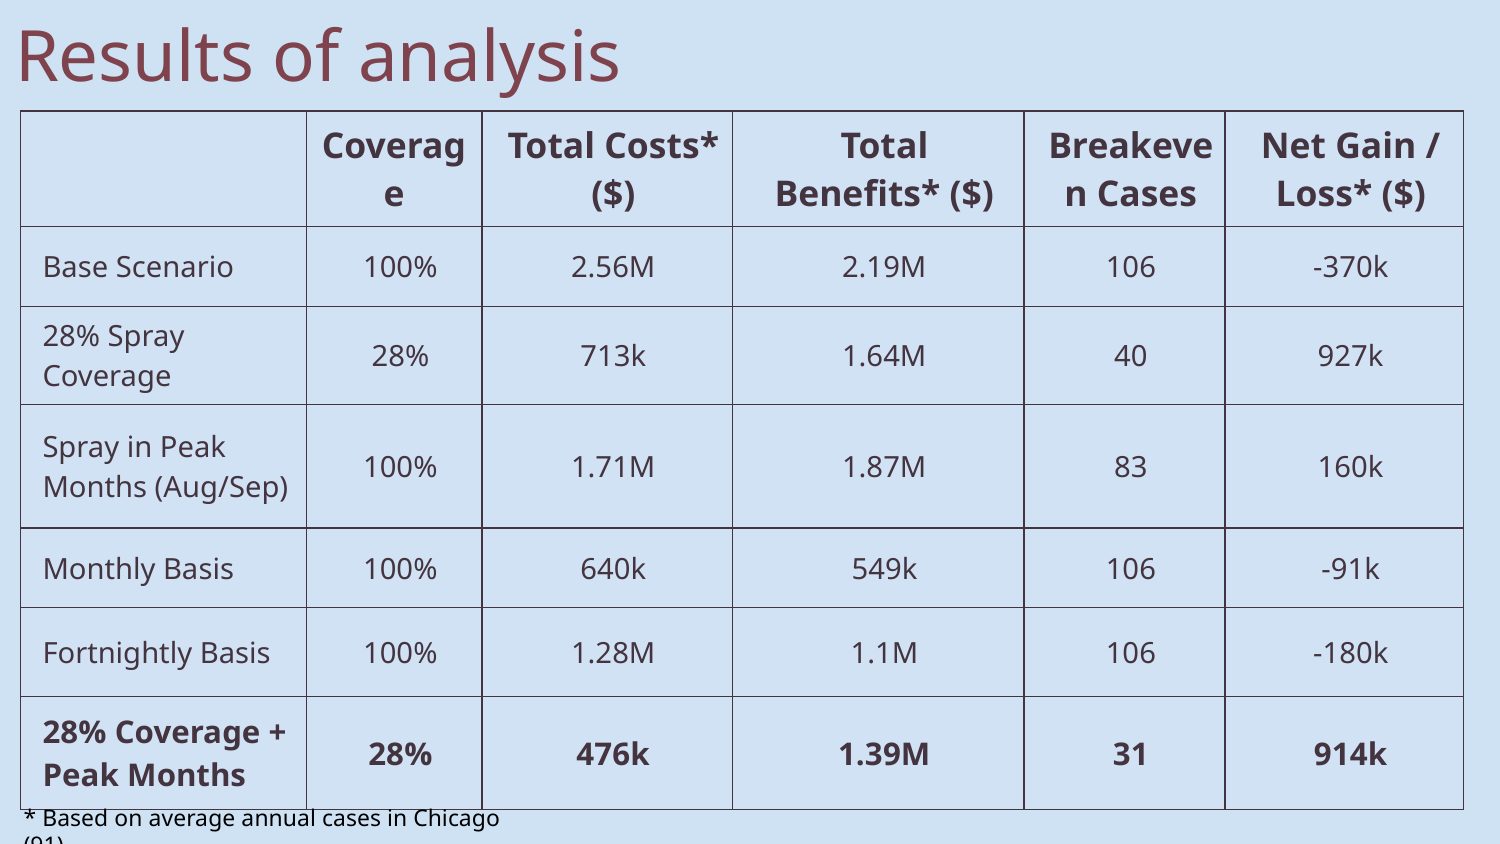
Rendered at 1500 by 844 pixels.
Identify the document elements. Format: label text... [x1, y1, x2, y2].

table_cell -180k [1226, 608, 1463, 696]
table_header Net Gain / Loss* ($) [1226, 112, 1463, 226]
table_cell 83 [1025, 405, 1224, 527]
table_header Breakeven Cases [1025, 112, 1224, 226]
table_cell 160k [1226, 405, 1463, 527]
table_cell 476k [483, 697, 732, 809]
table_cell 106 [1025, 529, 1224, 607]
table_cell 1.28M [483, 608, 732, 696]
table_cell -370k [1226, 227, 1463, 306]
table_cell 927k [1226, 307, 1463, 404]
table_header Total Benefits* ($) [733, 112, 1023, 226]
table_cell 1.71M [483, 405, 732, 527]
text_box * Based on average annual cases in Chicago (91) [8, 788, 563, 844]
title Results of analysis [0, 0, 855, 74]
table_cell 2.19M [733, 227, 1023, 306]
table_cell 713k [483, 307, 732, 404]
table_cell 1.87M [733, 405, 1023, 527]
table_cell 106 [1025, 227, 1224, 306]
table_cell 106 [1025, 608, 1224, 696]
table_cell 28% [307, 307, 481, 404]
table_cell Spray in Peak Months (Aug/Sep) [21, 405, 306, 527]
table_cell 549k [733, 529, 1023, 607]
table_header [21, 112, 306, 226]
table_cell Base Scenario [21, 227, 306, 306]
table_cell 40 [1025, 307, 1224, 404]
table_cell Monthly Basis [21, 529, 306, 607]
table_cell Fortnightly Basis [21, 608, 306, 696]
table_header Total Costs* ($) [483, 112, 732, 226]
table_cell 1.39M [733, 697, 1023, 809]
table_cell -91k [1226, 529, 1463, 607]
table_cell 100% [307, 227, 481, 306]
table_cell 31 [1025, 697, 1224, 809]
table_cell 1.1M [733, 608, 1023, 696]
table_header Coverage [307, 112, 481, 226]
table_cell 100% [307, 529, 481, 607]
table_cell 2.56M [483, 227, 732, 306]
table_cell 28% [307, 697, 481, 788]
table_cell 28% Spray Coverage [21, 307, 306, 404]
table_cell 100% [307, 405, 481, 527]
table_cell 640k [483, 529, 732, 607]
table_cell 100% [307, 608, 481, 696]
table_cell 1.64M [733, 307, 1023, 404]
table_cell 914k [1226, 697, 1463, 809]
table_cell 28% Coverage + Peak Months [21, 697, 306, 788]
